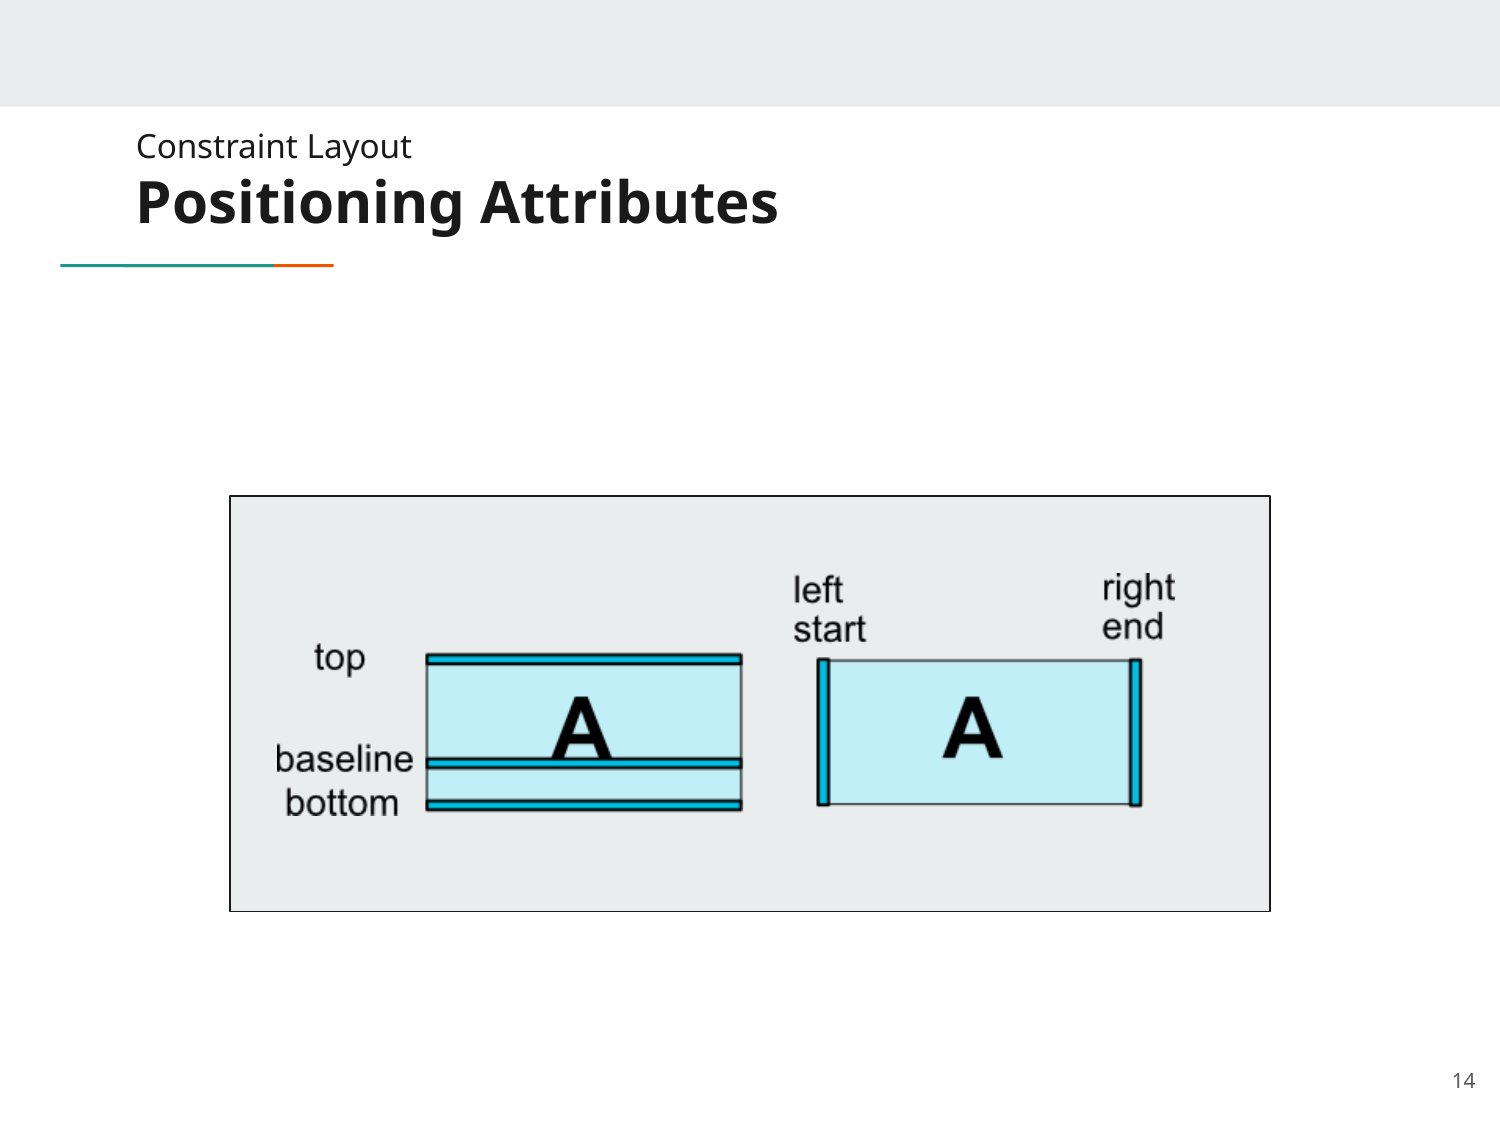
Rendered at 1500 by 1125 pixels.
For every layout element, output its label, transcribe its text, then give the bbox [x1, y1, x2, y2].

title Constraint Layout Positioning Attributes [120, 110, 1276, 311]
slide_number ‹#› [1400, 1038, 1491, 1125]
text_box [229, 495, 1271, 912]
